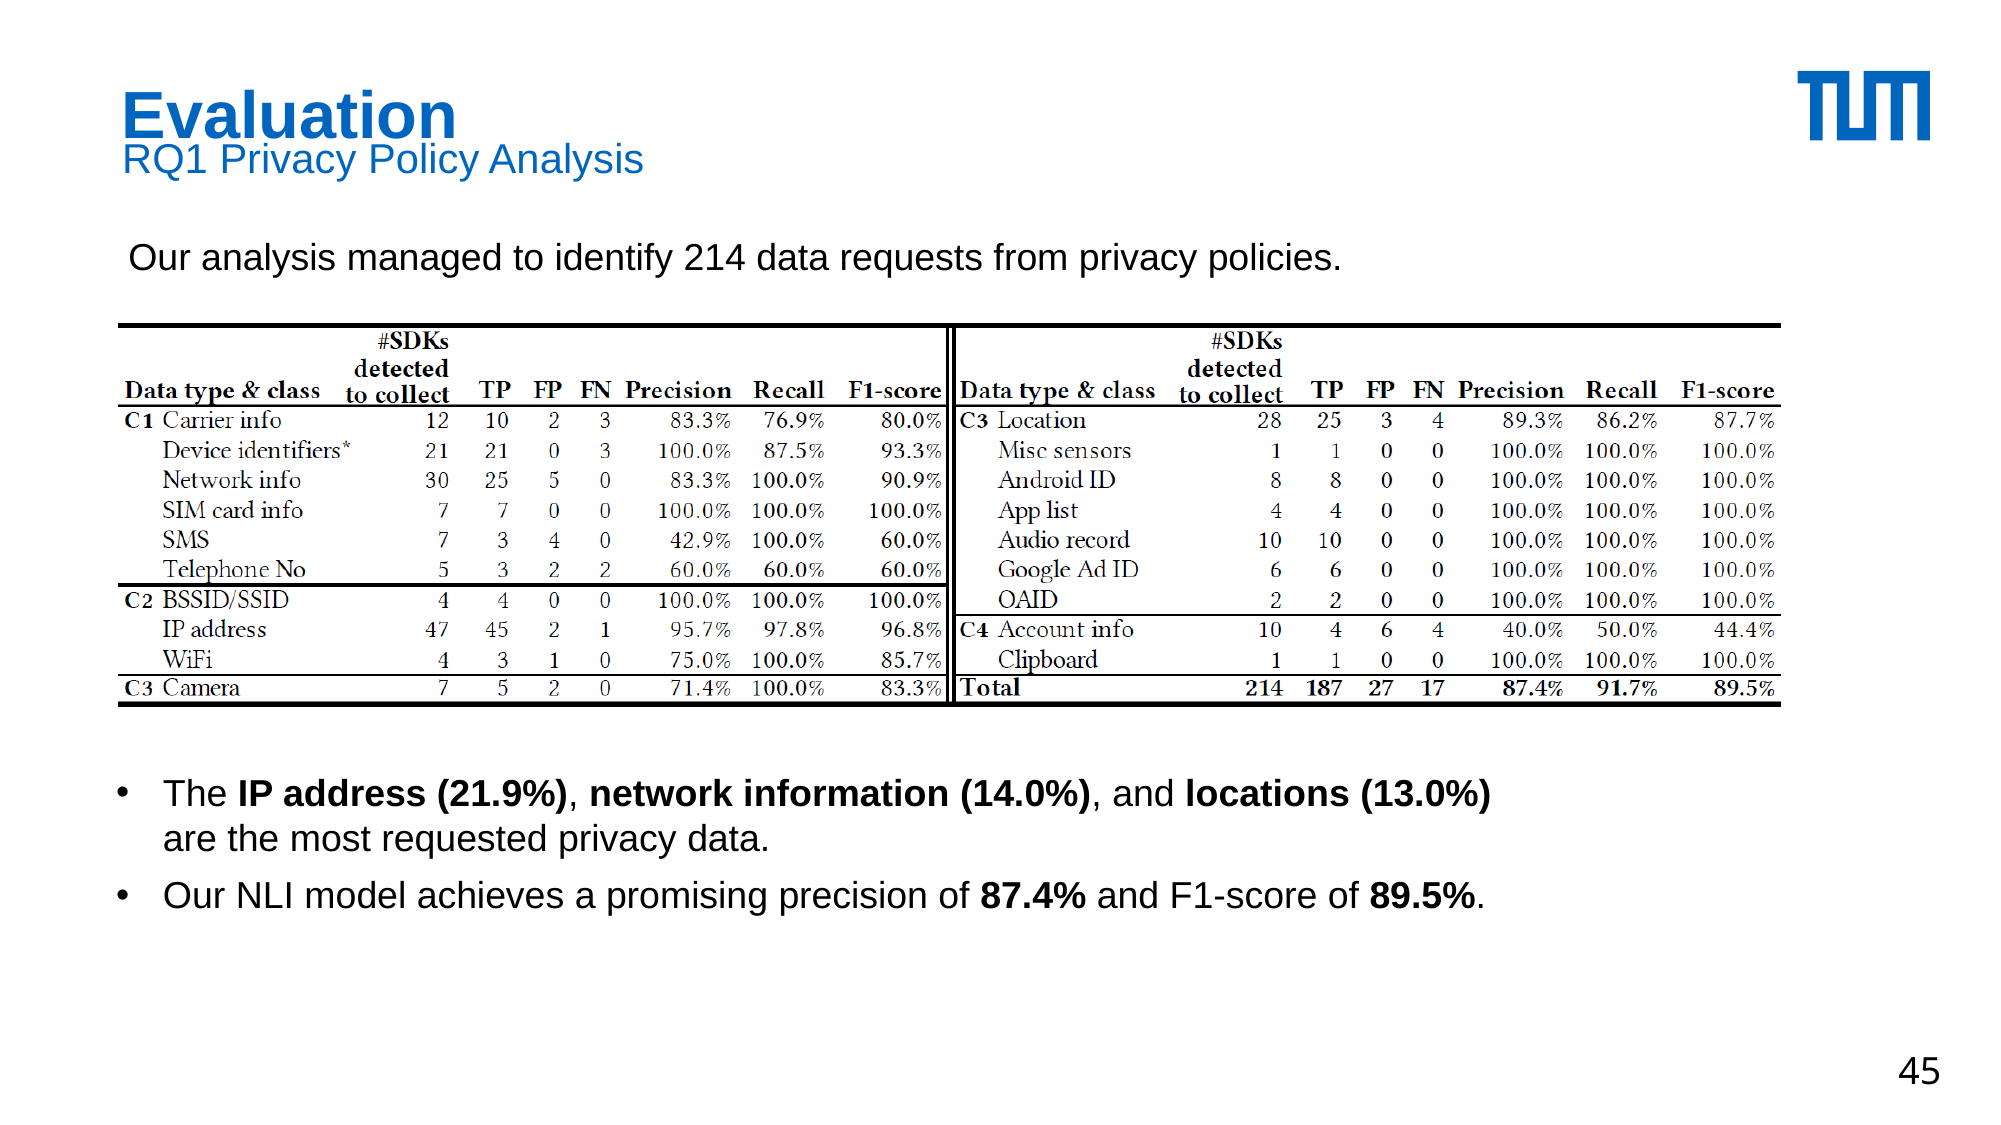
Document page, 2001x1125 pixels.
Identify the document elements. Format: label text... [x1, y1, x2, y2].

text_box Our analysis managed to identify 214 data requests from privacy policies. [113, 225, 1878, 286]
text_box The IP address (21.9%), network information (14.0%), and locations (13.0%) are the most requested privacy data. Our NLI model achieves a promising precision of 87.4% and F1-score of 89.5%. [101, 761, 1561, 924]
title Evaluation [106, 44, 1555, 127]
slide_number 45 [1474, 1042, 1942, 1103]
list RQ1 Privacy Policy Analysis [107, 124, 1555, 208]
picture [106, 312, 1800, 715]
